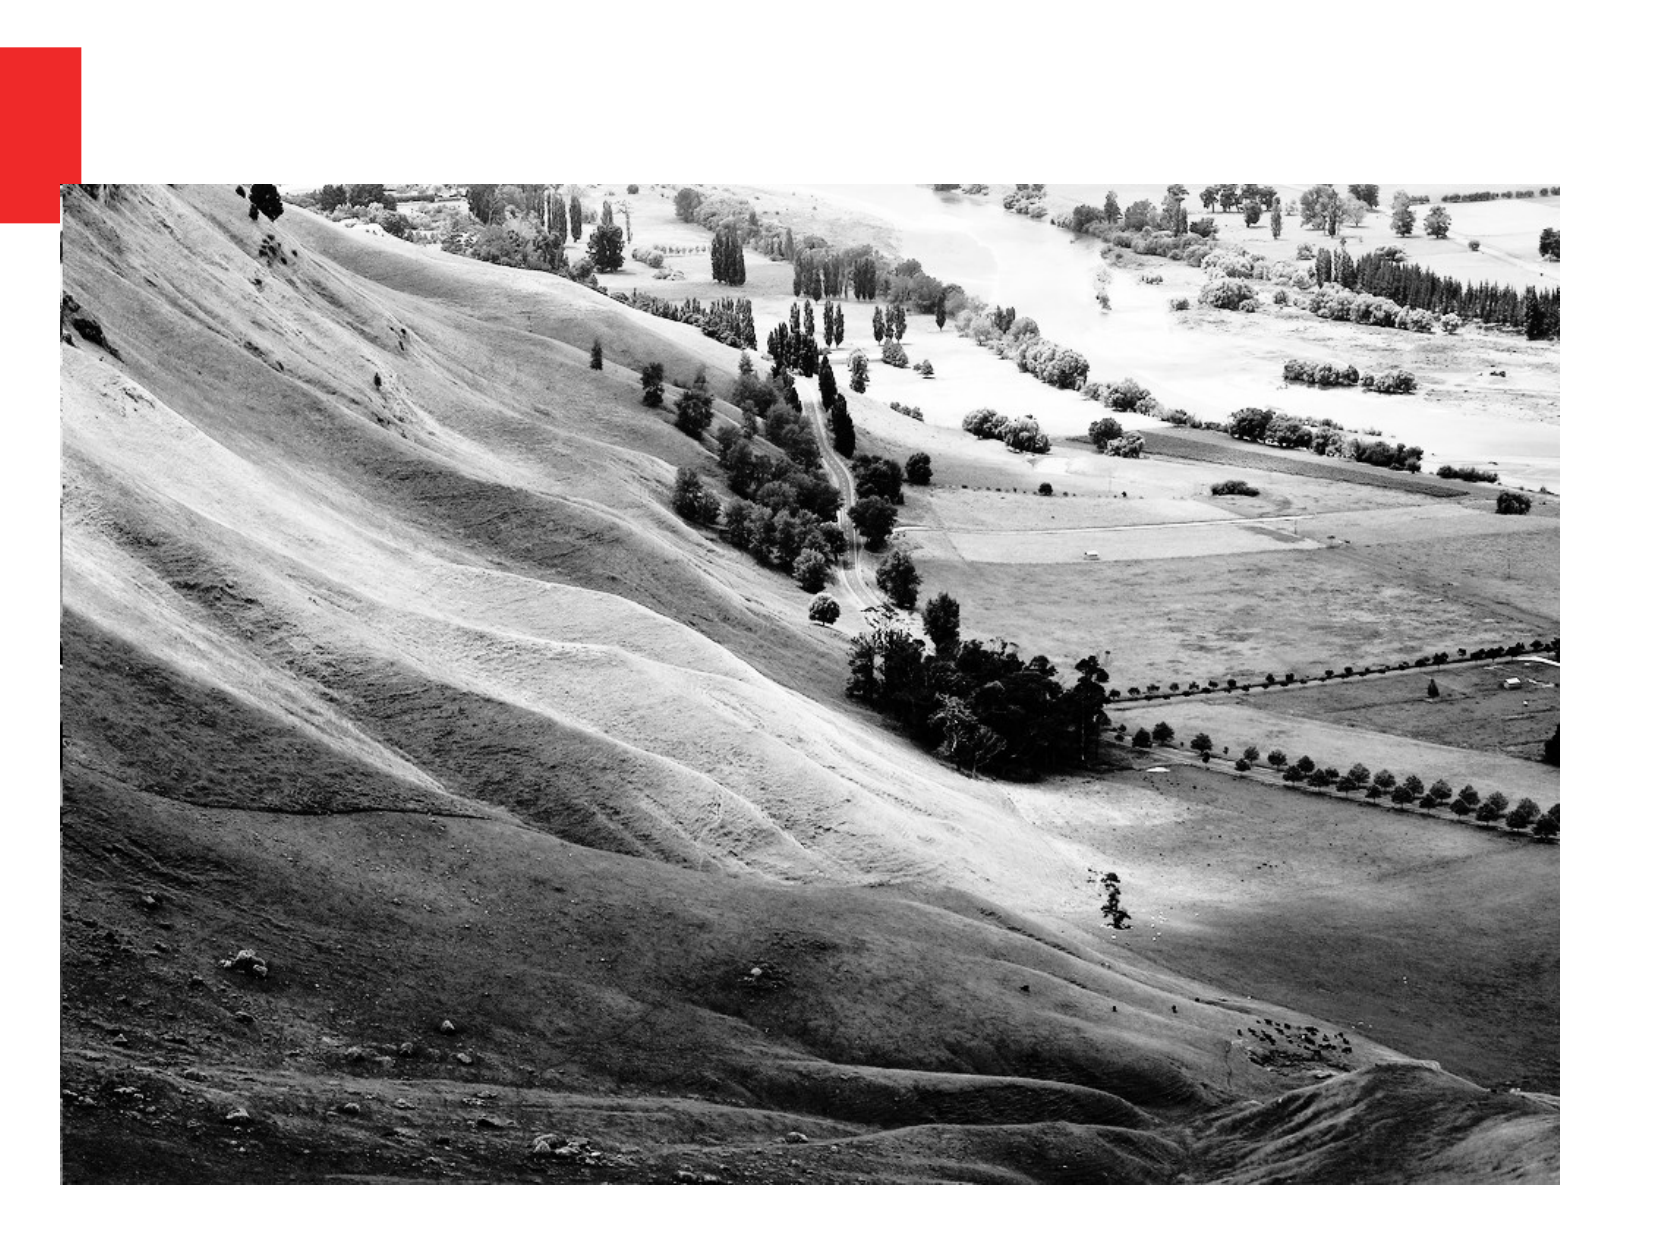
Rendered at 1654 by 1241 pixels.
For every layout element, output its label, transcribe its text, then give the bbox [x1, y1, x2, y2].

picture [59, 184, 1560, 1186]
text_box Histogram Equalization Examples [82, 49, 1572, 258]
